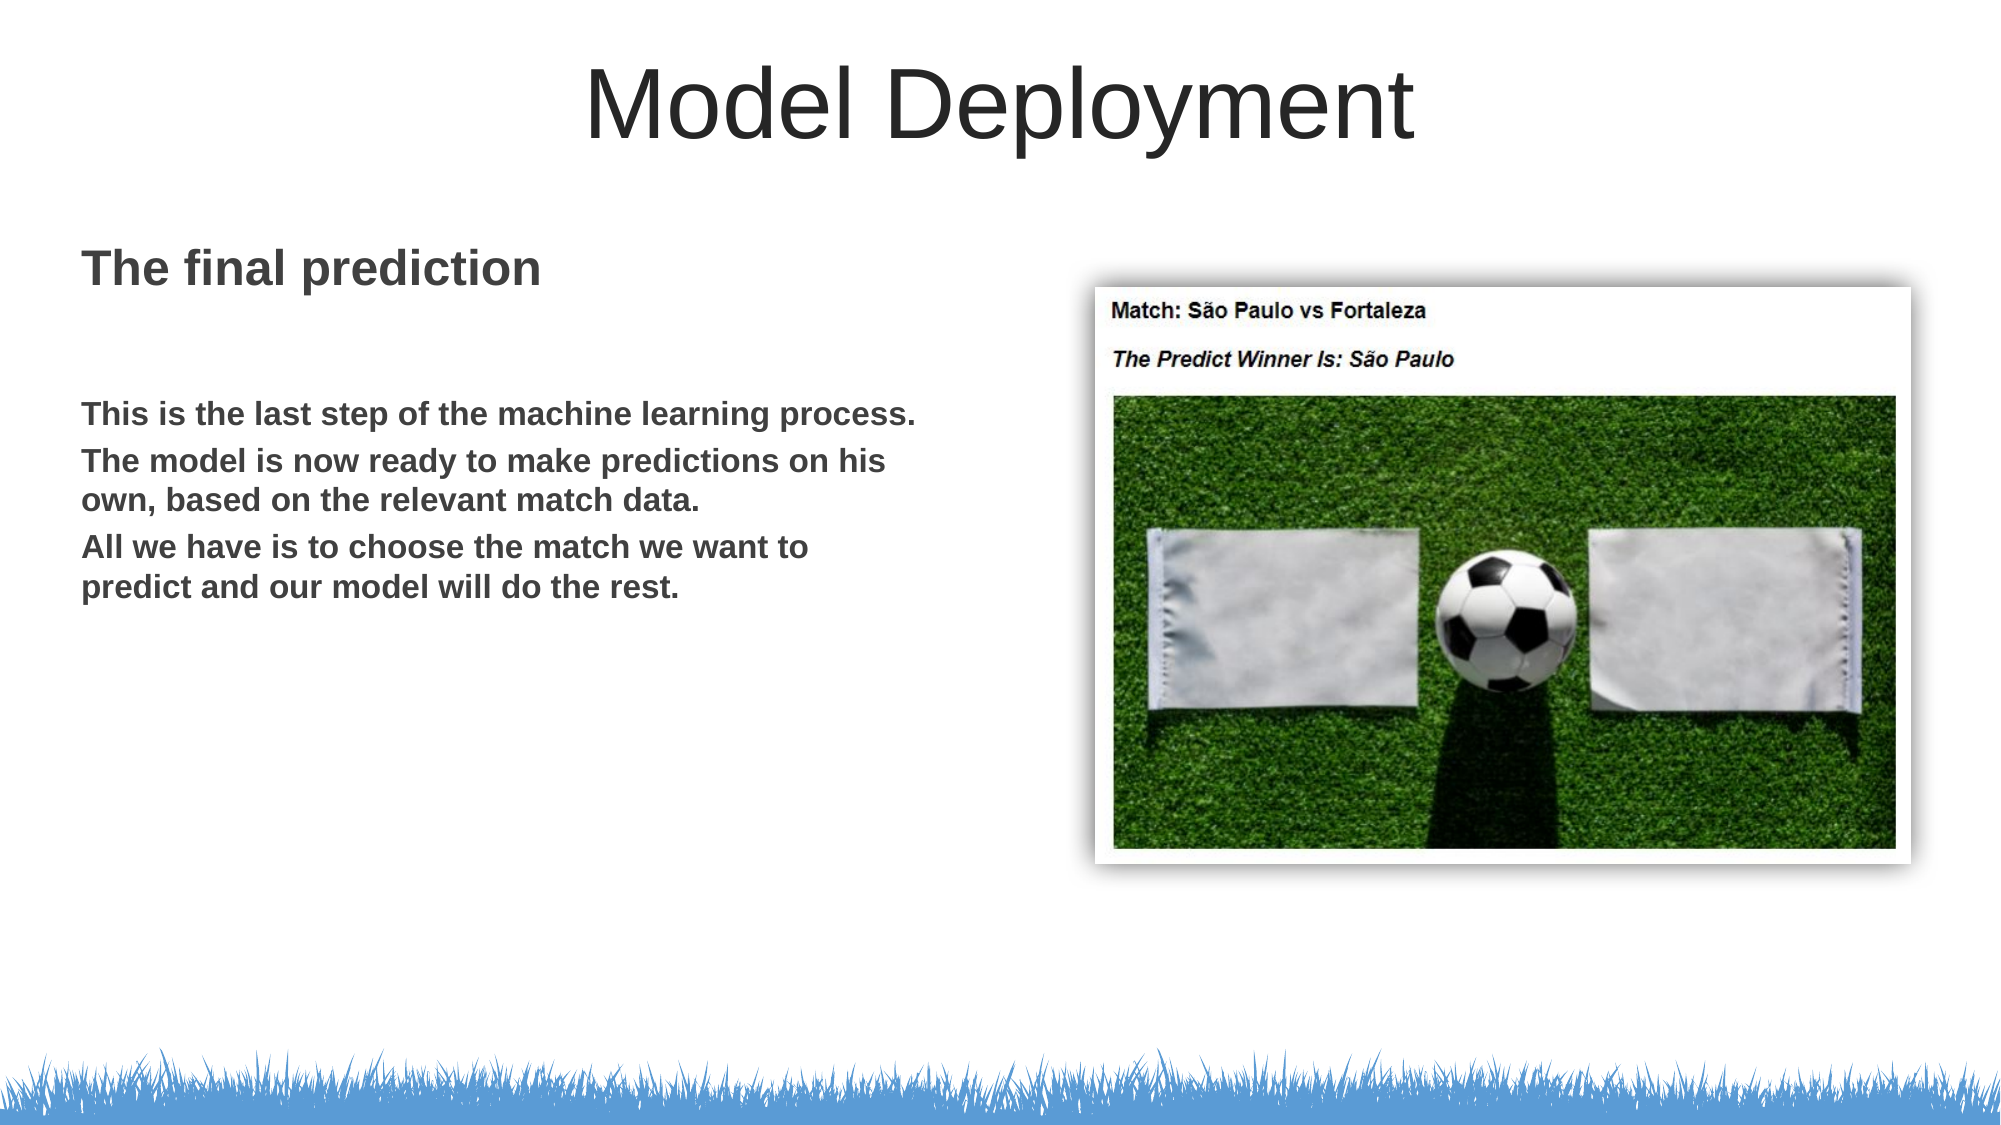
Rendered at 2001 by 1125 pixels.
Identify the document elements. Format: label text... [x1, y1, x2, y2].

text_box The final prediction [66, 186, 964, 344]
list Model Deployment [89, 52, 1911, 161]
text_box This is the last step of the machine learning process. The model is now ready to make predictions on his own, based on the relevant match data. All we have is to choose the match we want to predict and our model will do the rest. [66, 324, 943, 673]
picture [1095, 287, 1911, 864]
